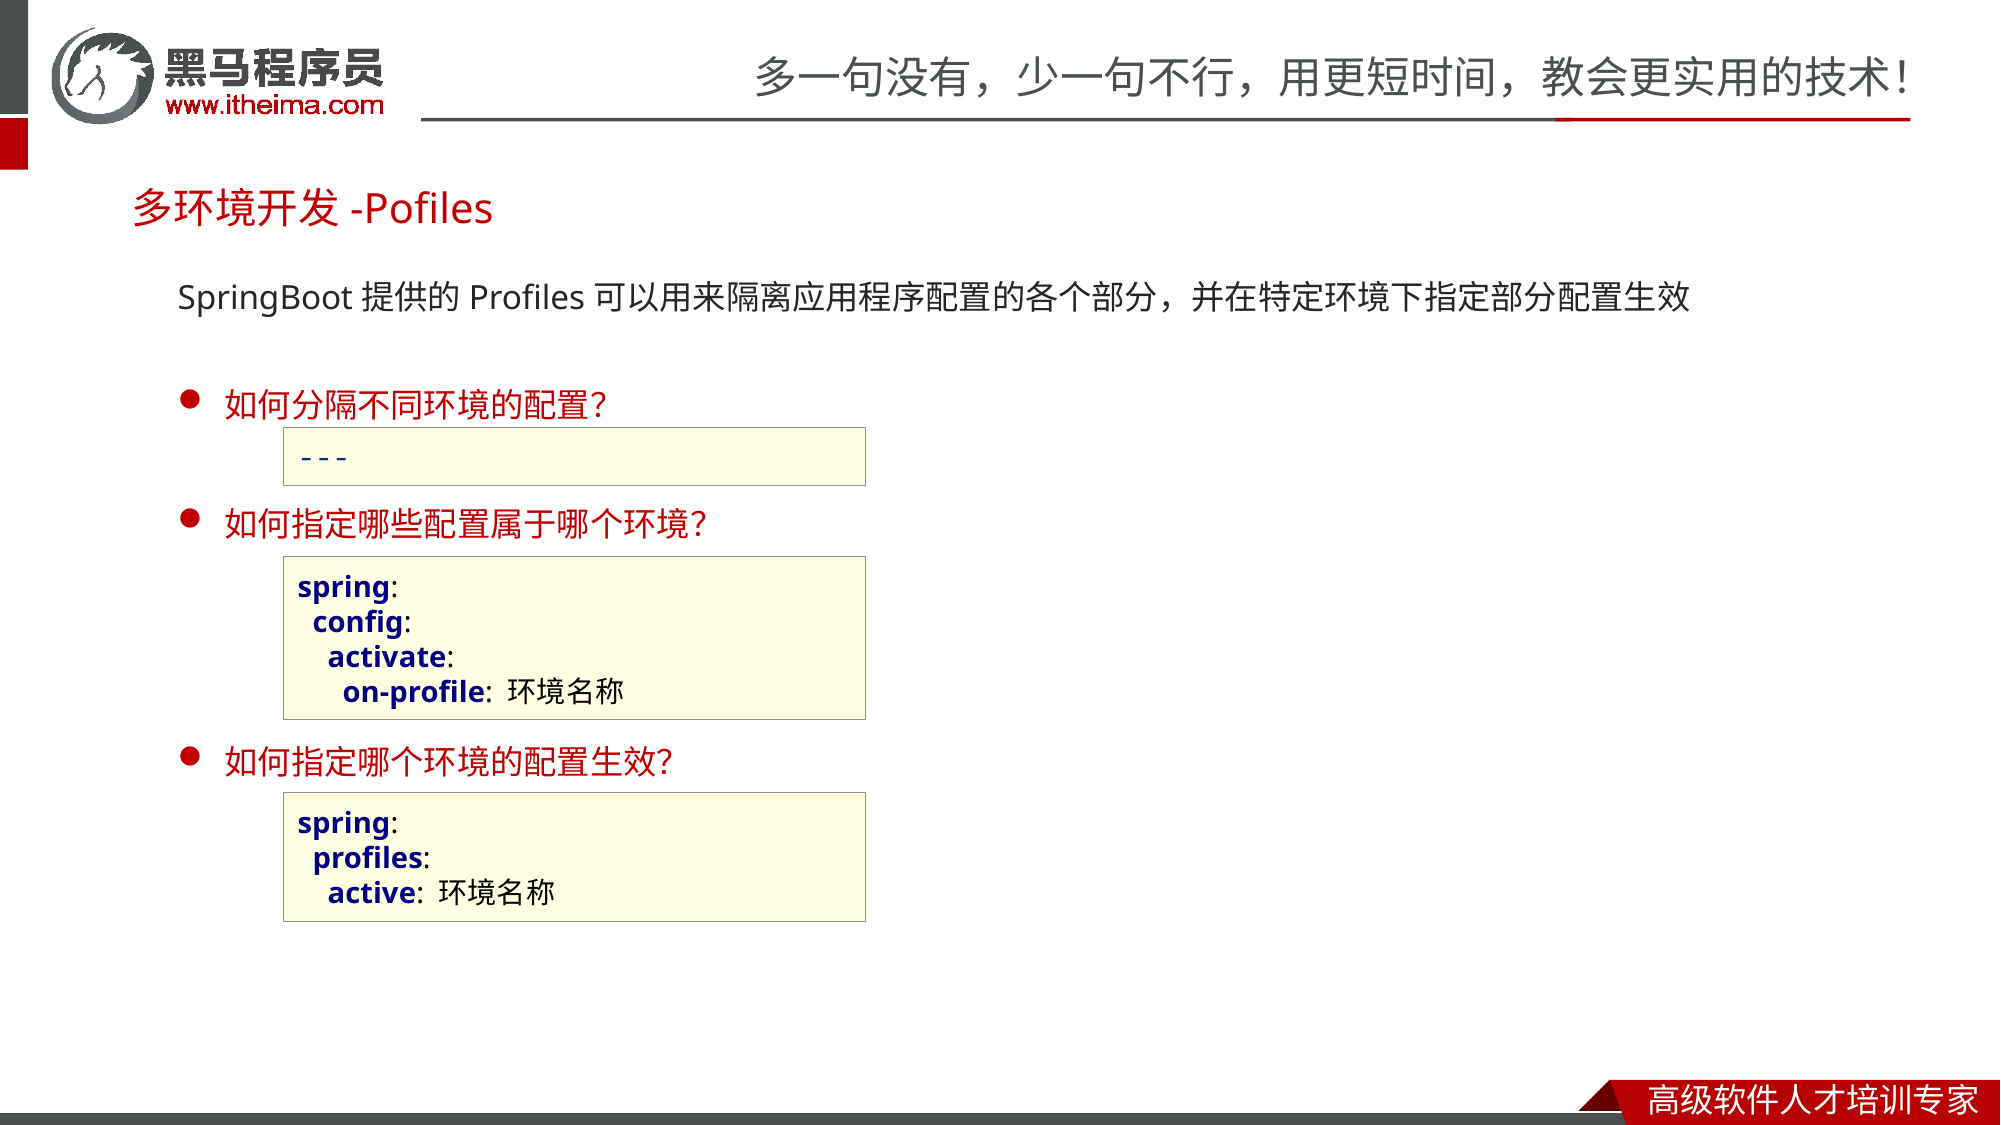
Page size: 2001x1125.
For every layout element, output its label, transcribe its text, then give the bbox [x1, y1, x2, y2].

title 多环境开发-Pofiles [116, 164, 1872, 250]
picture [50, 26, 384, 125]
text_box spring: profiles: active: 环境名称 [282, 792, 865, 921]
text_box spring: config: activate: on-profile: 环境名称 [282, 556, 865, 720]
text_box 如何分隔不同环境的配置？ 如何指定哪些配置属于哪个环境？ 如何指定哪个环境的配置生效？ [162, 356, 2000, 814]
list SpringBoot提供的Profiles可以用来隔离应用程序配置的各个部分，并在特定环境下指定部分配置生效 [162, 249, 2000, 335]
